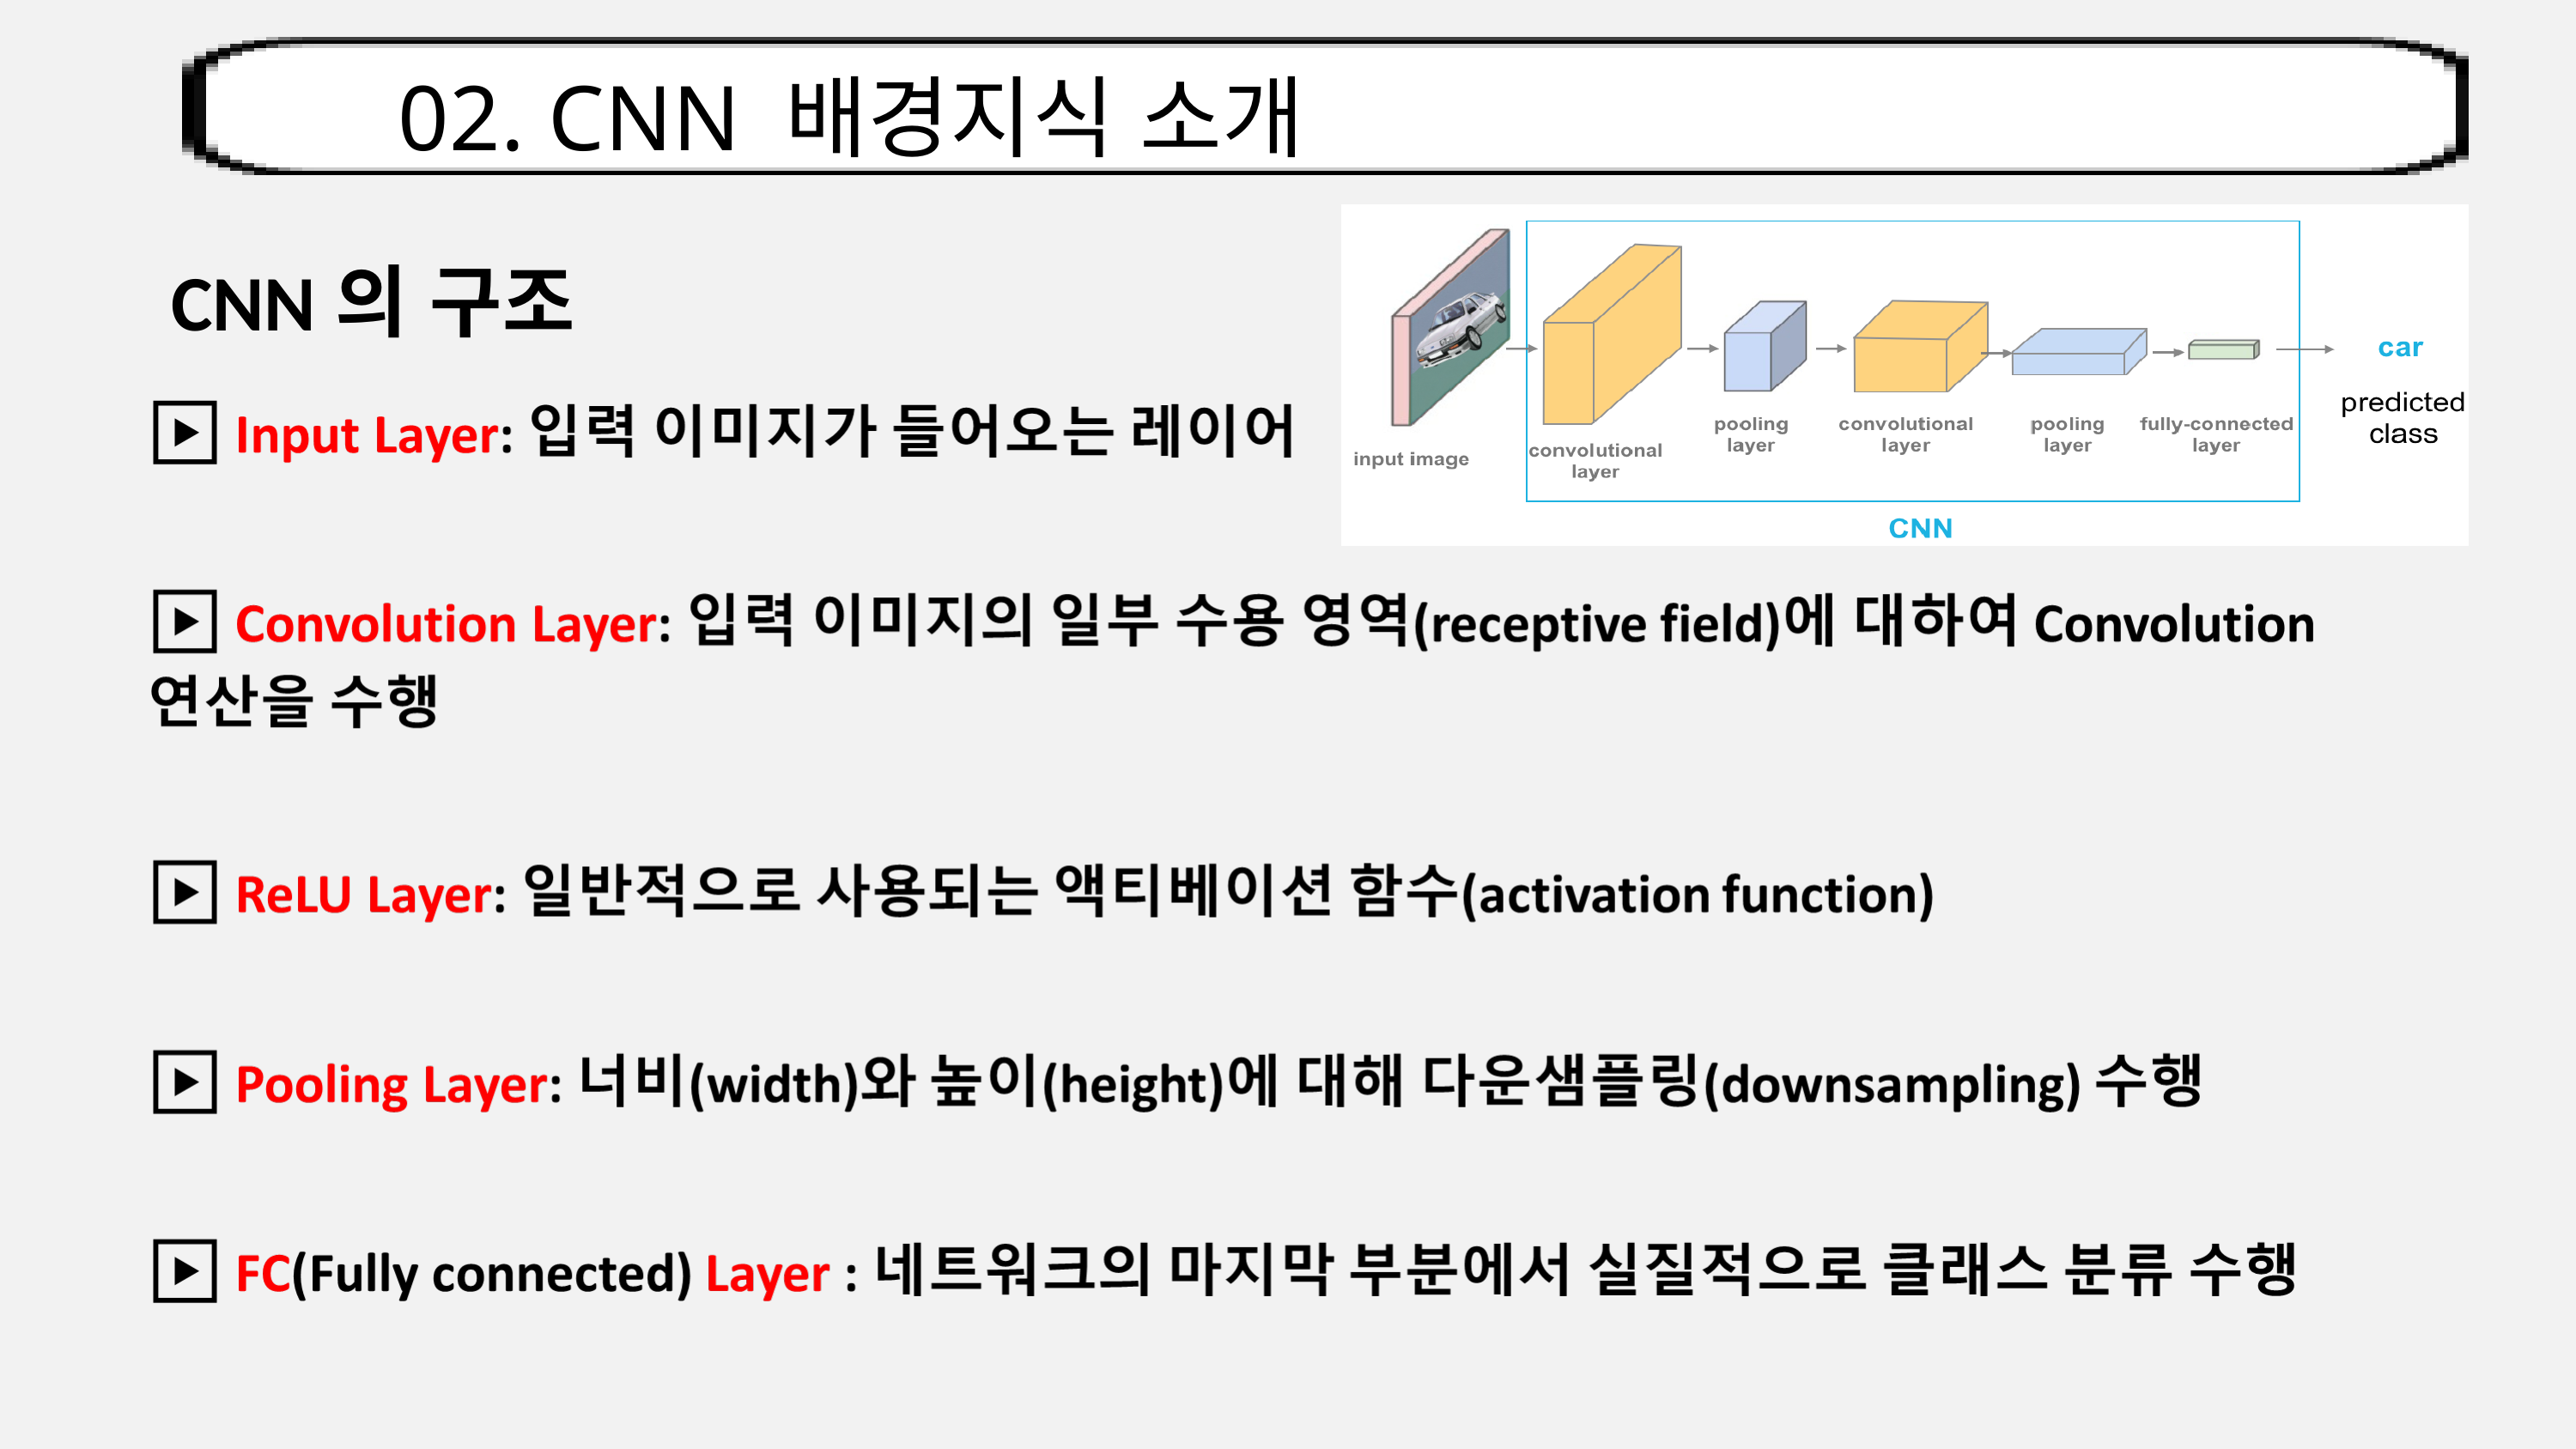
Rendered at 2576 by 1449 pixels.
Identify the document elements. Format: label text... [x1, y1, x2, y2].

text_box CNN의 구조 [158, 219, 728, 376]
picture [112, 206, 2470, 1380]
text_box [182, 37, 2470, 206]
